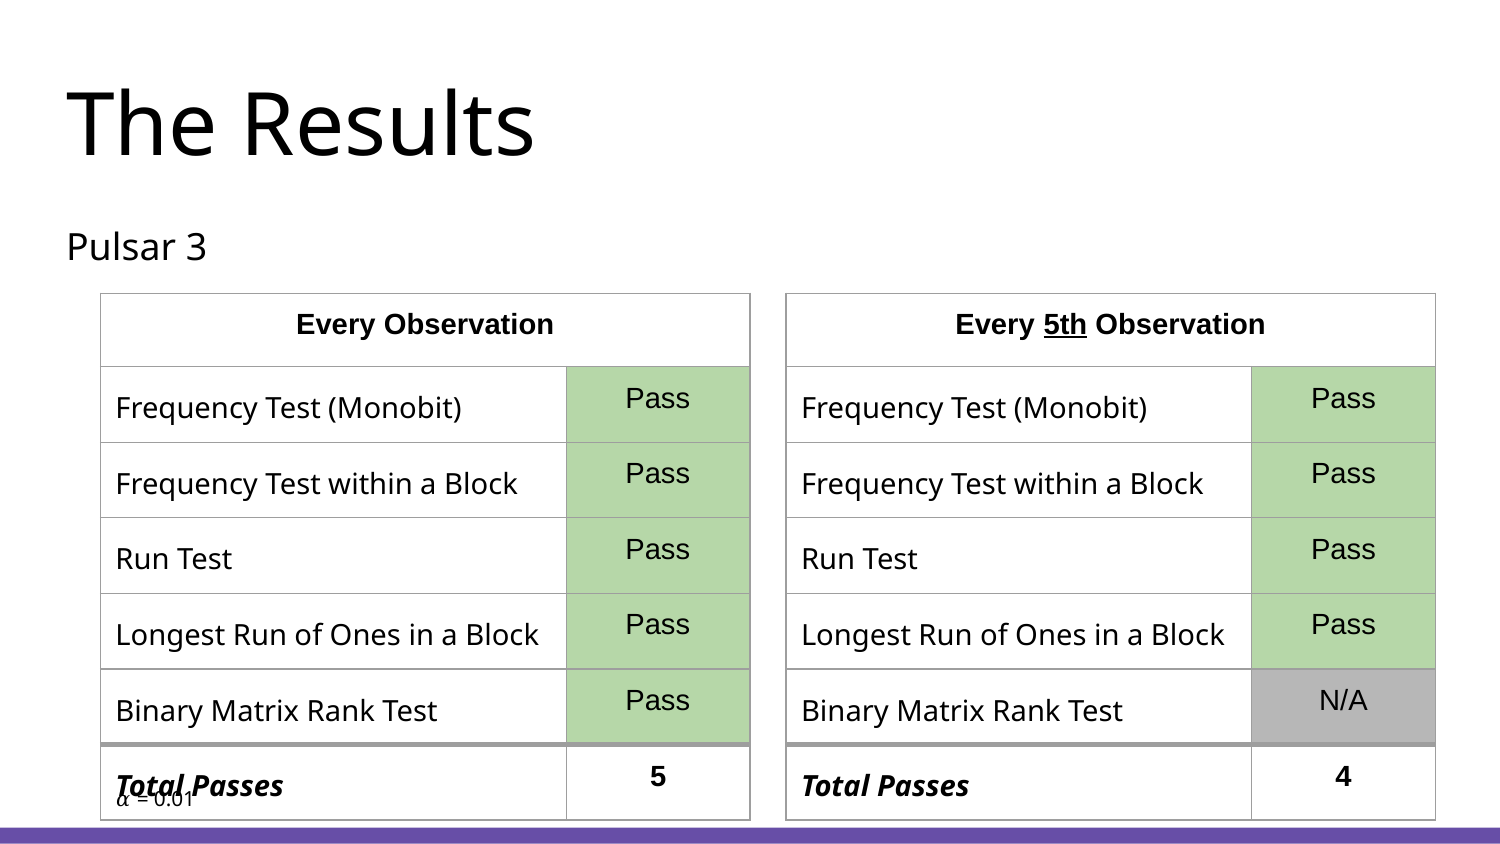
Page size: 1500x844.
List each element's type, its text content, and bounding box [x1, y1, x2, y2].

table_cell Pass [567, 367, 749, 442]
table_cell Pass [567, 670, 749, 742]
table_cell Pass [567, 443, 749, 517]
list Pulsar 3 [51, 200, 1449, 752]
table_cell Total Passes [101, 747, 566, 819]
table_cell Total Passes [787, 747, 1251, 819]
table_cell Pass [1252, 367, 1435, 442]
table_cell 5 [567, 747, 749, 819]
table_cell Run Test [101, 518, 566, 593]
table_header Every Observation [101, 294, 749, 366]
table_cell Binary Matrix Rank Test [101, 670, 566, 742]
table_cell Run Test [787, 518, 1251, 593]
table_cell Frequency Test within a Block [787, 443, 1251, 517]
table_header Every 5th Observation [787, 294, 1435, 366]
table_cell Binary Matrix Rank Test [787, 670, 1251, 742]
table_cell Pass [567, 594, 749, 668]
table_cell 4 [1252, 747, 1435, 819]
table_cell Frequency Test within a Block [101, 443, 566, 517]
table_cell Pass [1252, 443, 1435, 517]
table_cell Frequency Test (Monobit) [787, 367, 1251, 442]
table_cell Longest Run of Ones in a Block [101, 594, 566, 668]
title The Results [51, 51, 1449, 189]
table_cell Frequency Test (Monobit) [101, 367, 566, 442]
table_cell Pass [567, 518, 749, 593]
table_cell Pass [1252, 594, 1435, 668]
table_cell Longest Run of Ones in a Block [787, 594, 1251, 668]
table_cell Pass [1252, 518, 1435, 593]
text_box 𝛼 = 0.01 [100, 772, 239, 823]
table_cell N/A [1252, 670, 1435, 742]
